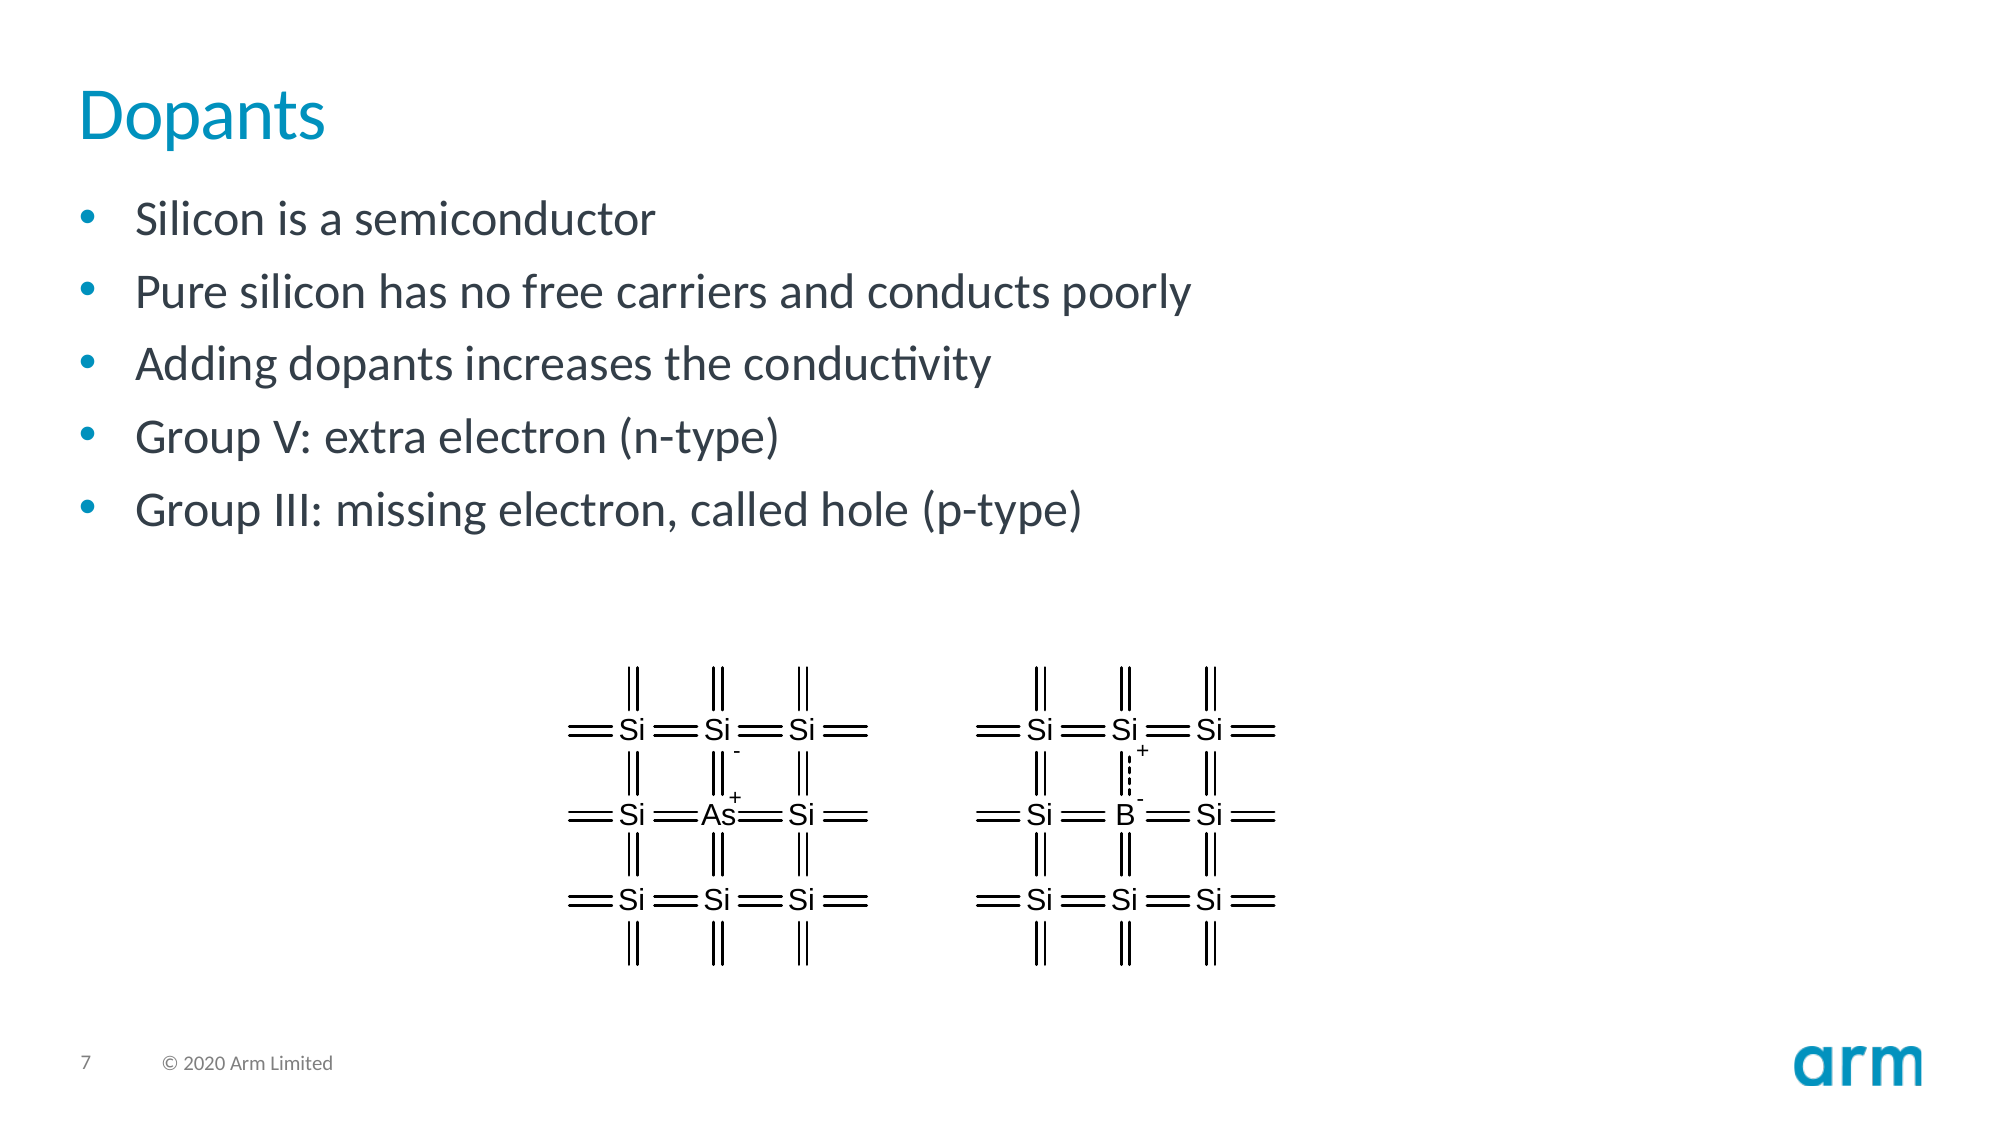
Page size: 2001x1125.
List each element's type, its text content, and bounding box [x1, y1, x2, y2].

list Silicon is a semiconductor Pure silicon has no free carriers and conducts poorly Adding dopants increases the conductivity Group V: extra electron (n-type) Group III: missing electron, called hole (p-type) [78, 185, 1923, 941]
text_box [562, 660, 1288, 972]
title Dopants [78, 78, 1922, 185]
